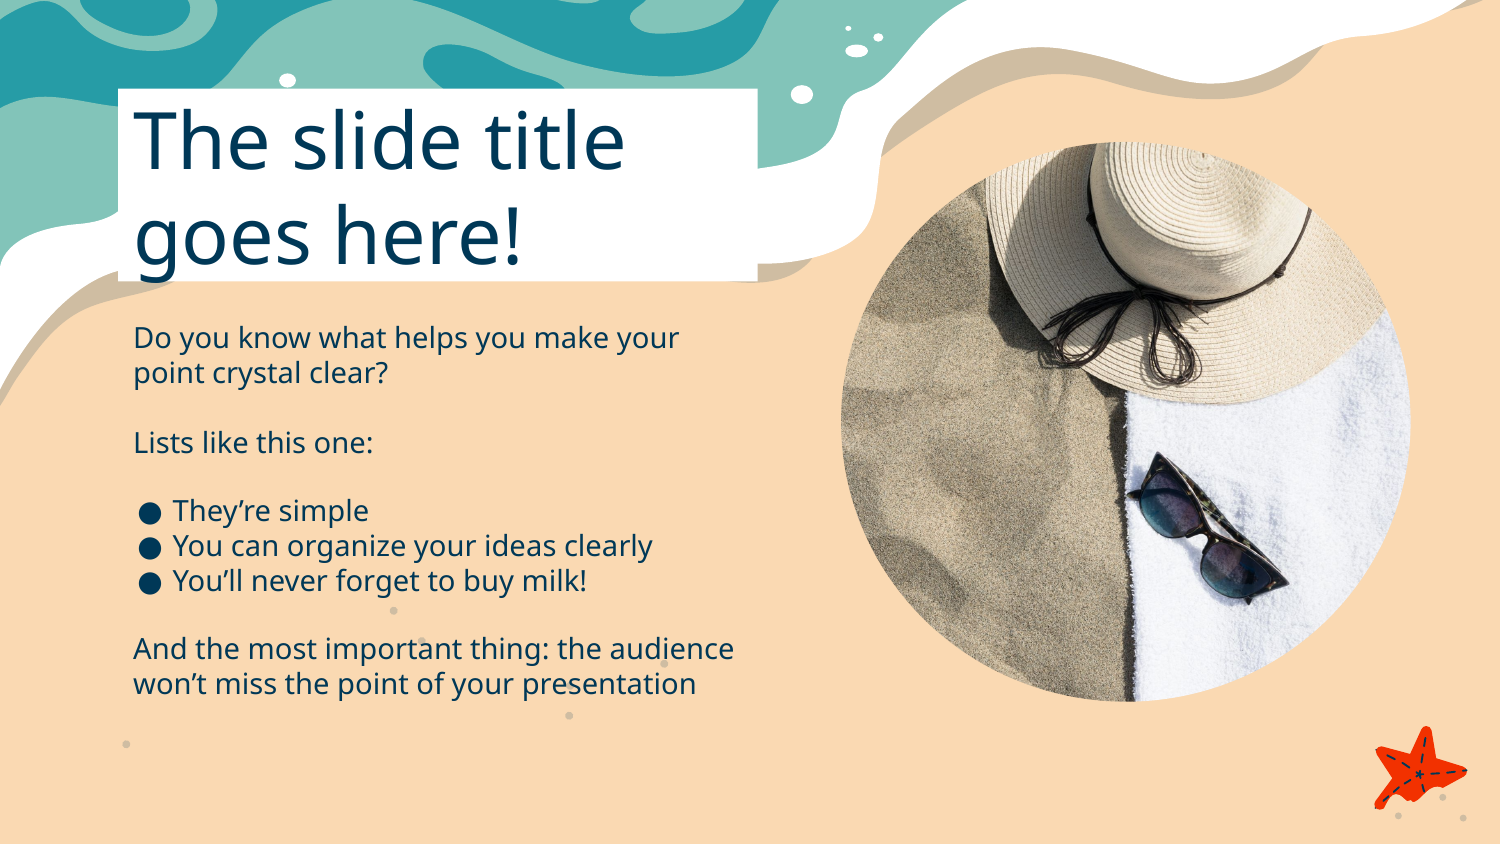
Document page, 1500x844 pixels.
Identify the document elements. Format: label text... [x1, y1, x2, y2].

title The slide title goes here! [118, 88, 758, 282]
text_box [1340, 725, 1490, 830]
subtitle Do you know what helps you make your point crystal clear? Lists like this one: They’re simple You can organize your ideas clearly You’ll never forget to buy milk! And the most important thing: the audience won’t miss the point of your presentation [118, 304, 758, 756]
picture [840, 141, 1411, 702]
